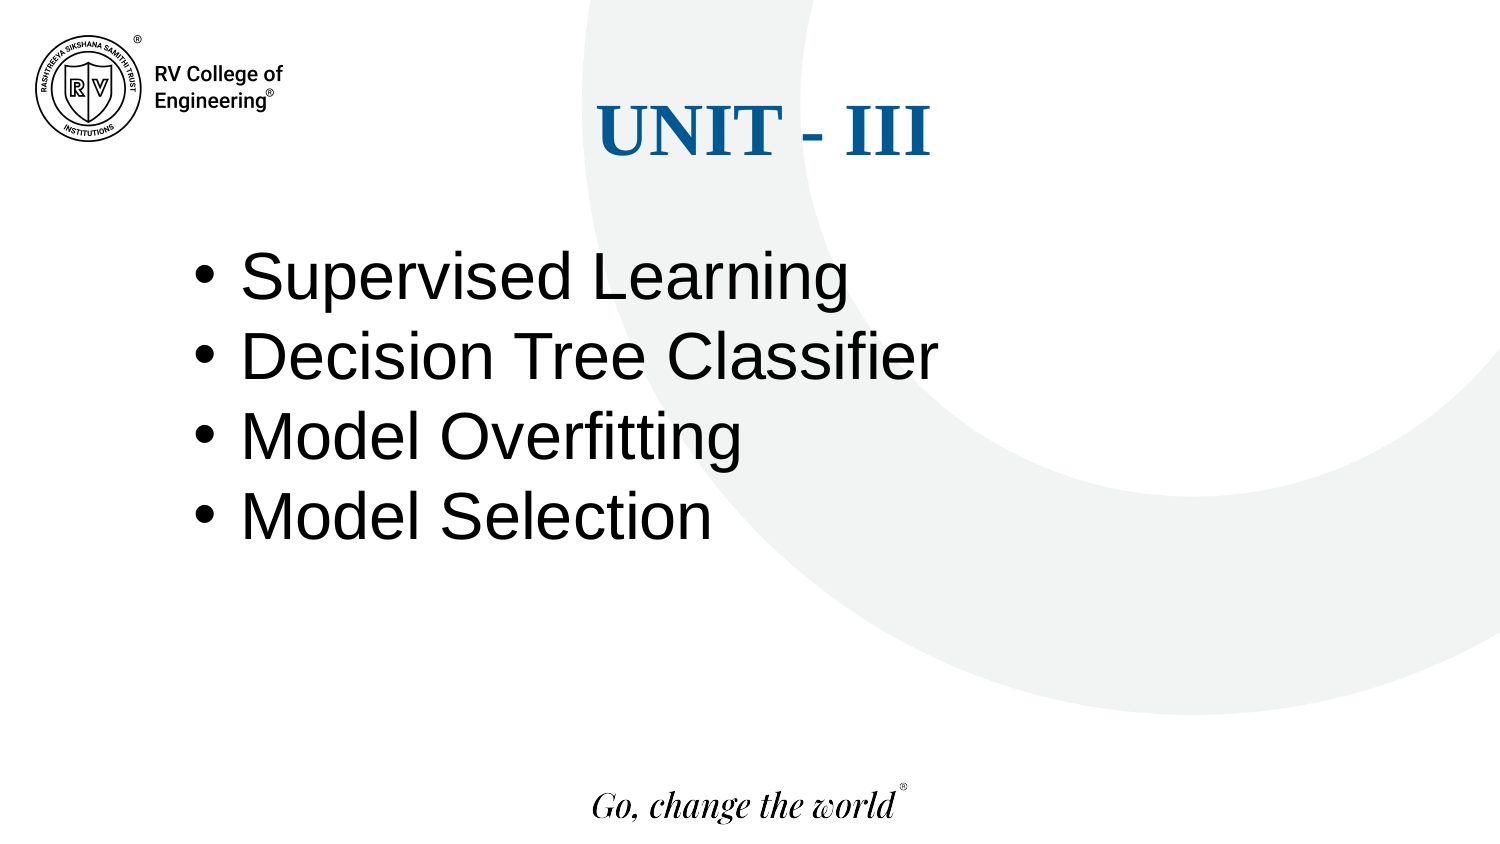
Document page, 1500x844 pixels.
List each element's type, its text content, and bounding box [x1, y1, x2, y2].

text_box Supervised Learning Decision Tree Classifier Model Overfitting Model Selection [178, 225, 1350, 561]
text_box UNIT - III [581, 73, 948, 178]
picture [0, 0, 1500, 844]
